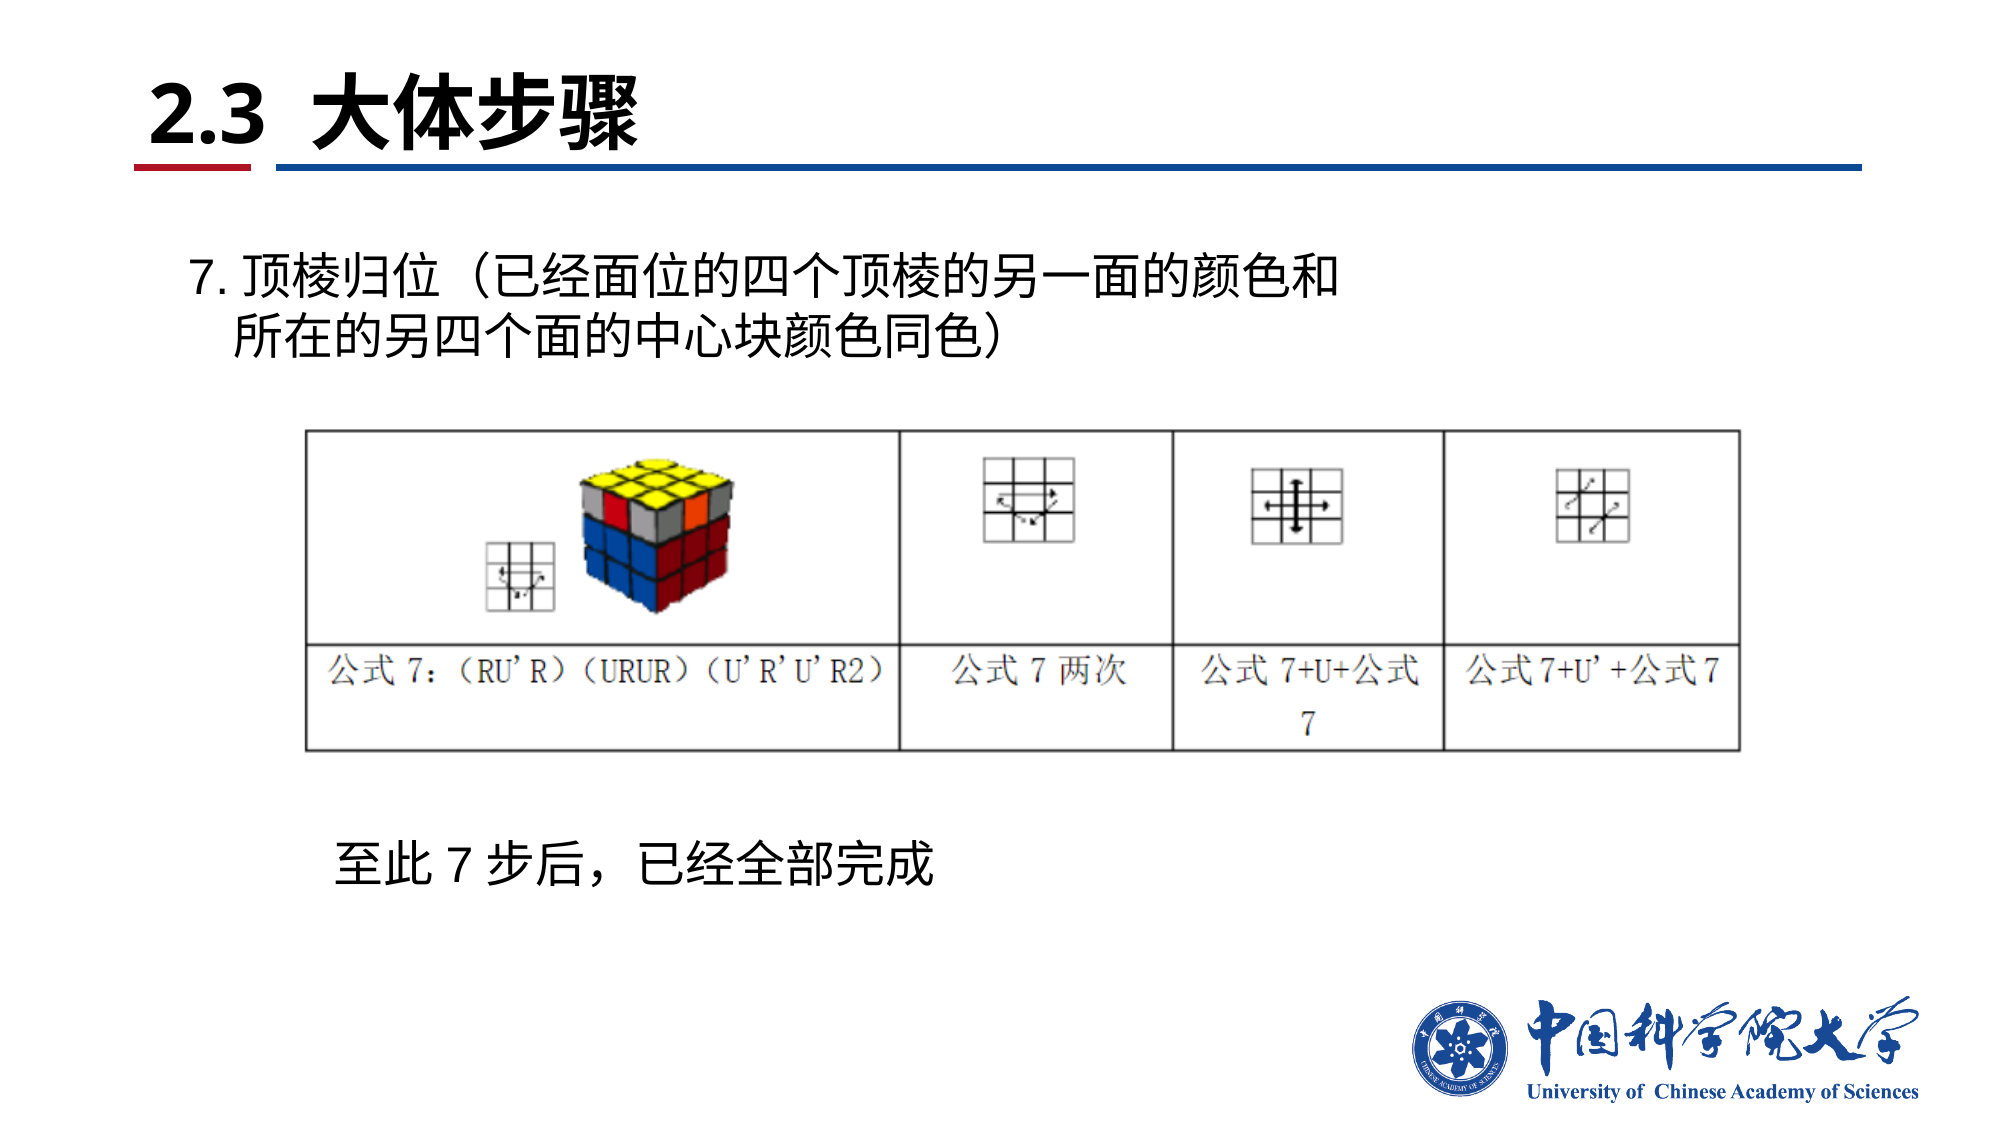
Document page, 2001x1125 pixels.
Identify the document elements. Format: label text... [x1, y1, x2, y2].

picture [287, 416, 1758, 765]
title 2.3 大体步骤 [133, 0, 1863, 168]
text_box 至此7步后，已经全部完成 [318, 825, 951, 900]
picture [1412, 996, 1919, 1103]
text_box 7.顶棱归位（已经面位的四个顶棱的另一面的颜色和 所在的另四个面的中心块颜色同色） [172, 237, 1357, 372]
